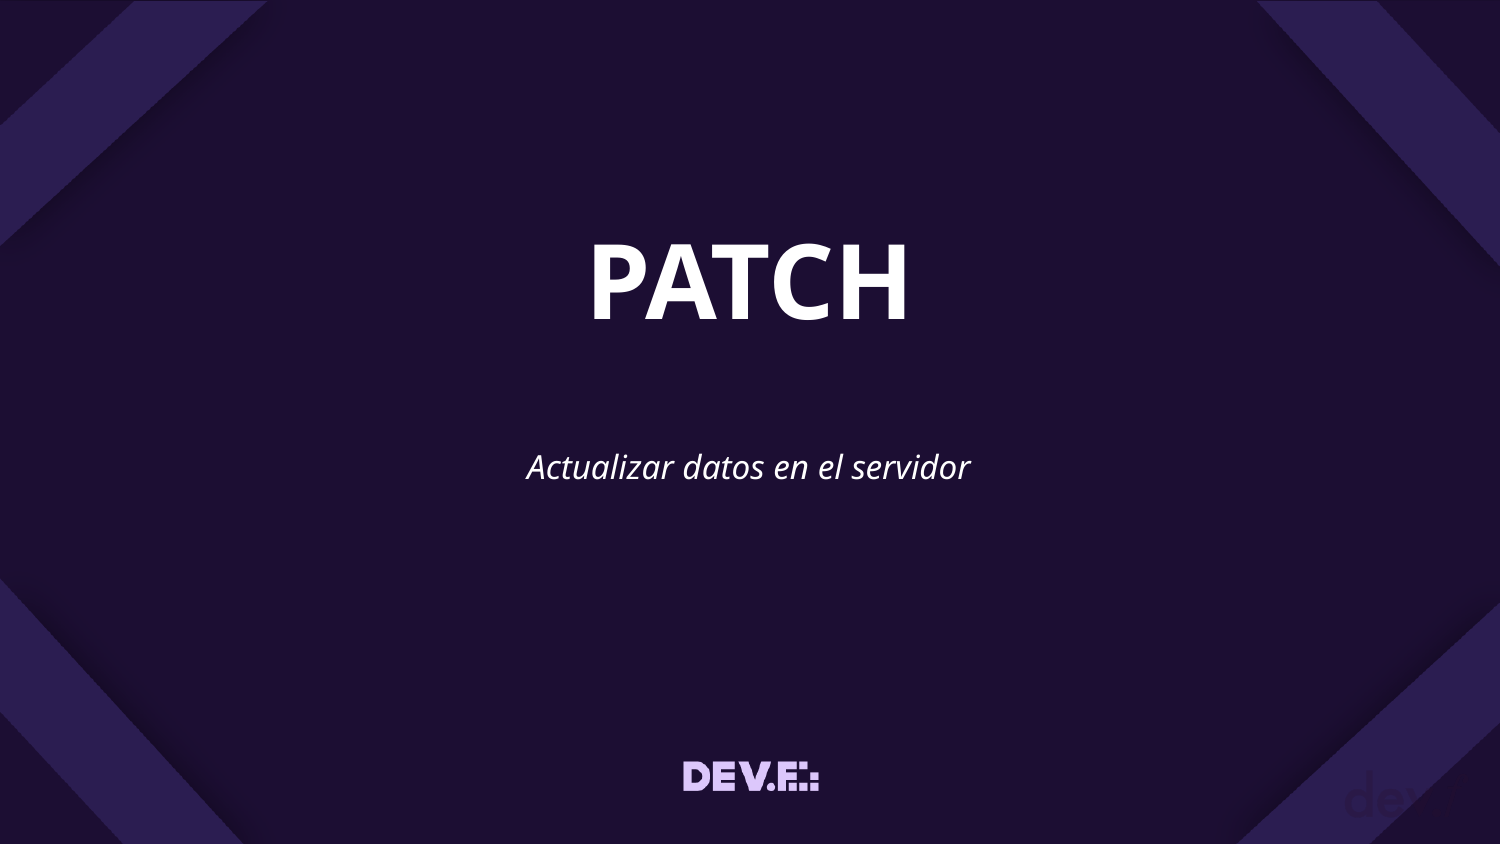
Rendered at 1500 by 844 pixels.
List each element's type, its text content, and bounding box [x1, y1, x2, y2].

picture [0, 0, 1500, 844]
subtitle Actualizar datos en el servidor [201, 431, 1297, 707]
title PATCH [311, 200, 1189, 320]
